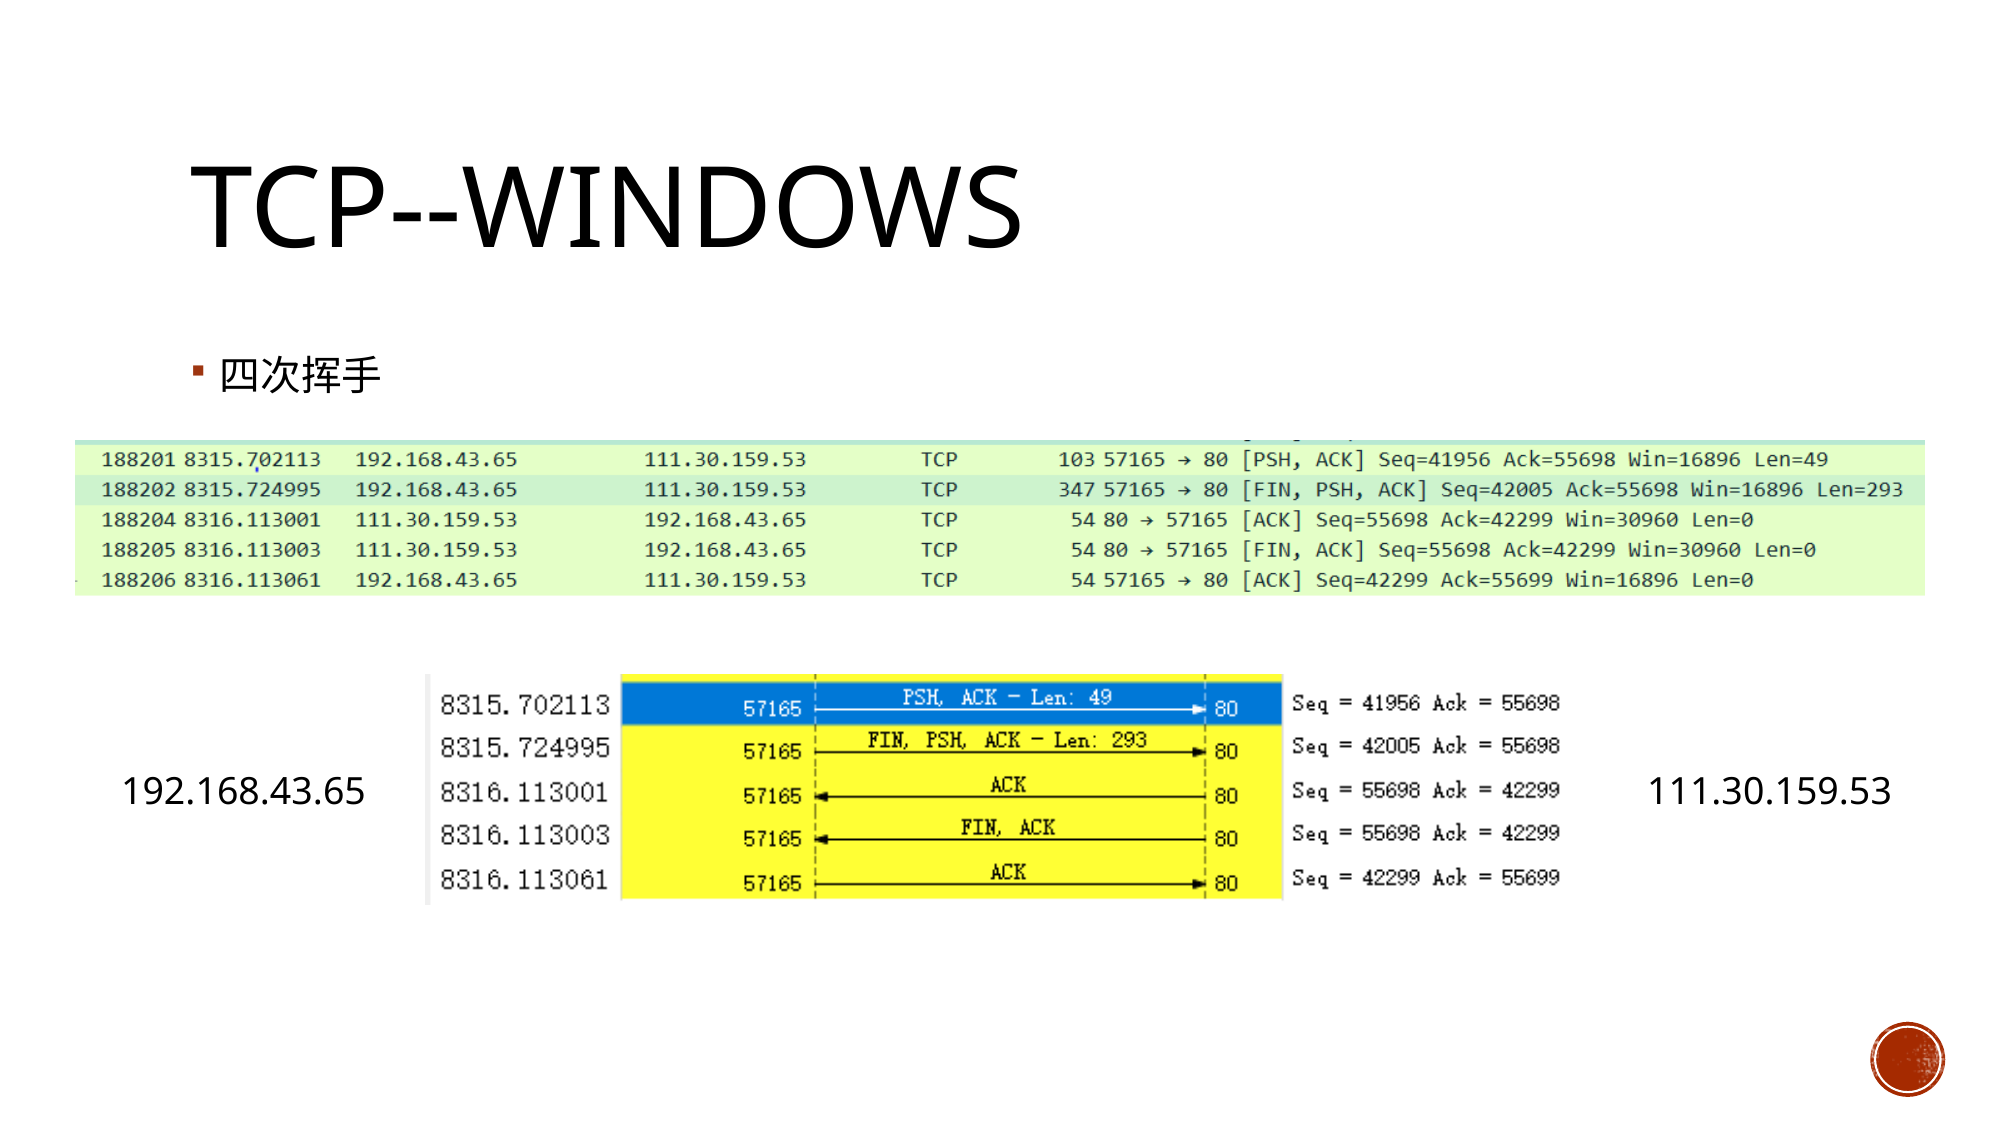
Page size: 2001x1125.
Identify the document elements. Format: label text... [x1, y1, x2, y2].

title TCP--windows [175, 79, 1826, 344]
text_box 111.30.159.53 [1632, 759, 1907, 820]
list 四次挥手 [175, 348, 1826, 408]
picture [425, 674, 1575, 905]
picture [75, 441, 1925, 602]
text_box 192.168.43.65 [106, 759, 381, 820]
